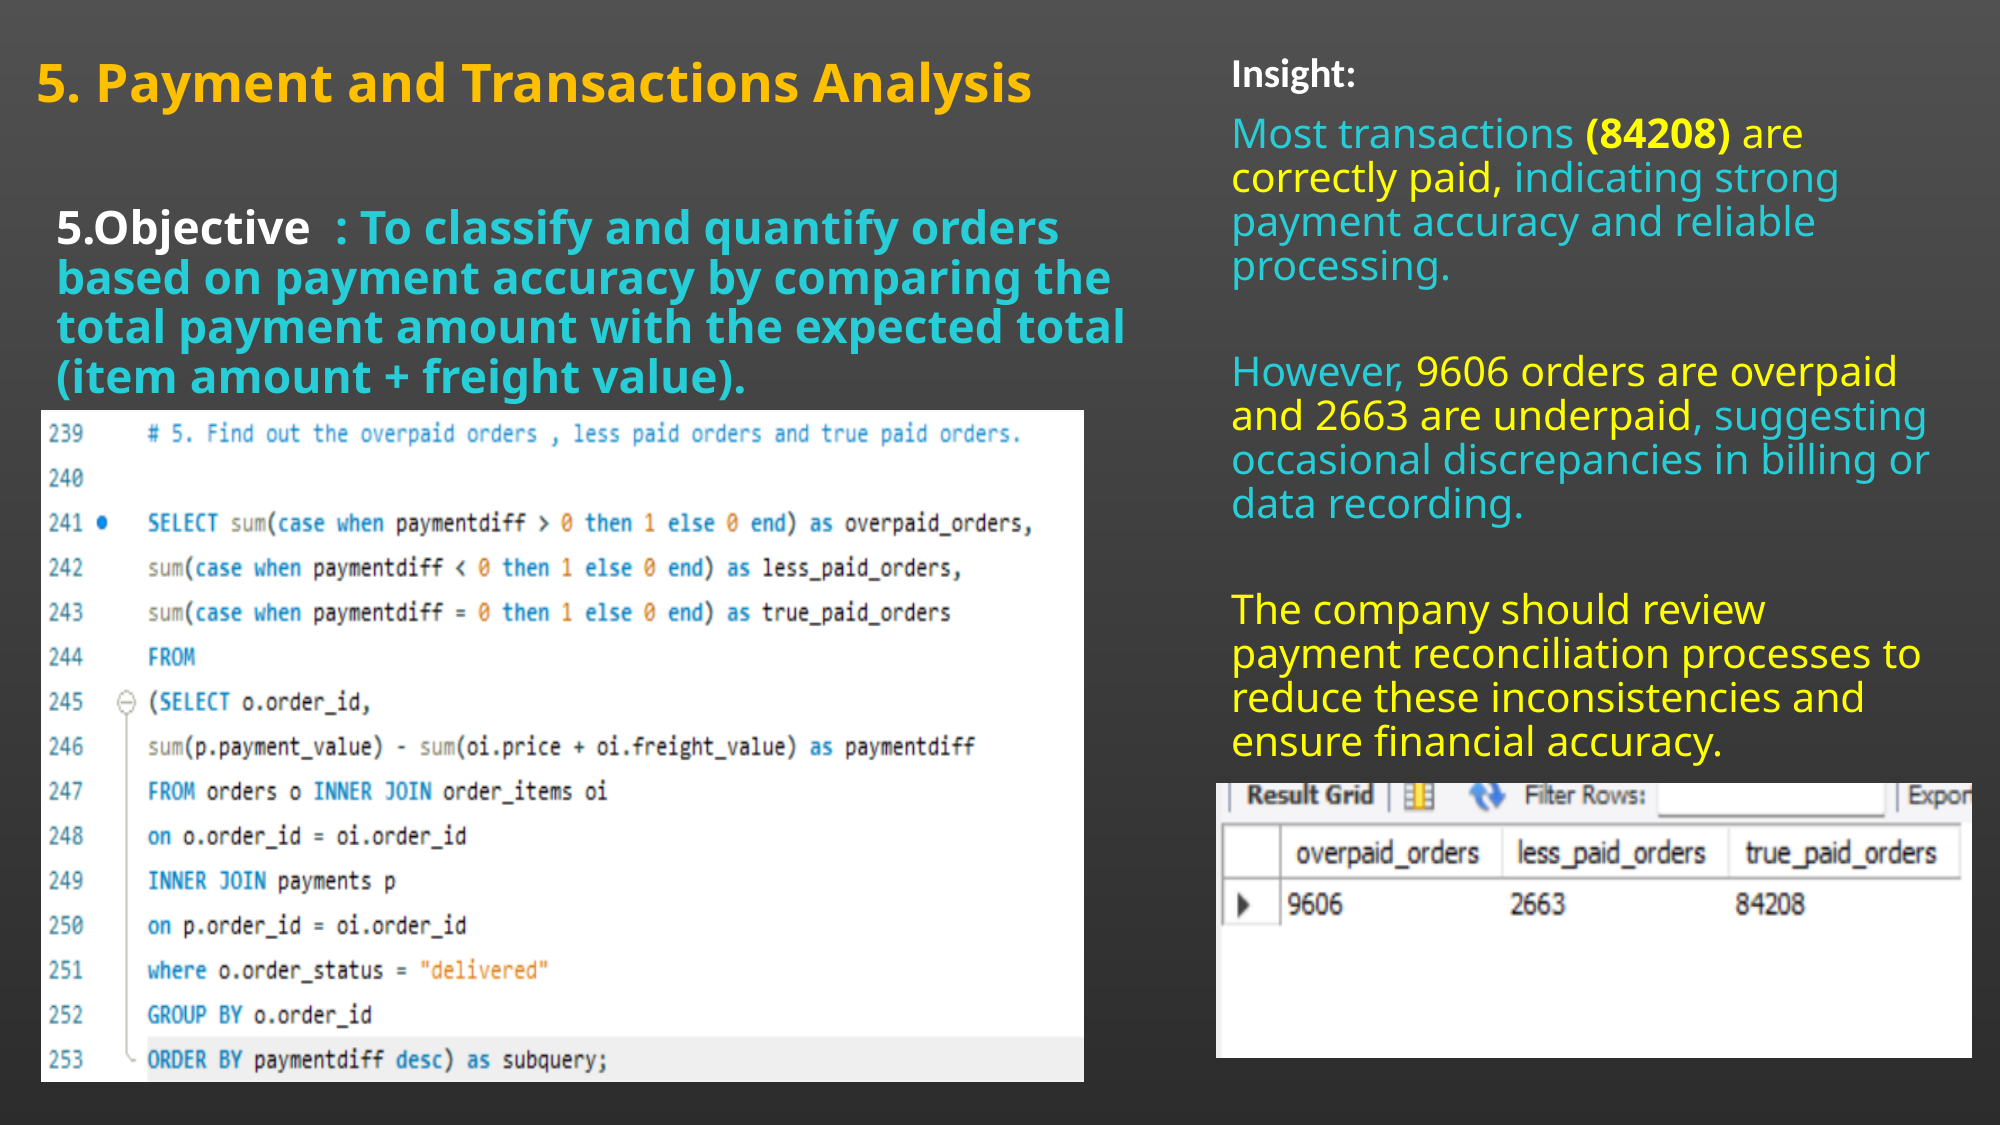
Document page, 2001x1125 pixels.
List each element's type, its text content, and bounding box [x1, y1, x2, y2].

title 5. Payment and Transactions Analysis [21, 32, 1052, 140]
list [1216, 783, 1972, 1058]
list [41, 410, 1084, 1082]
list 5.Objective : To classify and quantify orders based on payment accuracy by comparing the total payment amount with the expected total (item amount + freight value). [41, 194, 1159, 411]
list Insight: Most transactions (84208) are correctly paid, indicating strong payment accuracy and reliable processing. However, 9606 orders are overpaid and 2663 are underpaid, suggesting occasional discrepancies in billing or data recording. The company should review payment reconciliation processes to reduce these inconsistencies and ensure financial accuracy. [1216, 32, 1959, 774]
